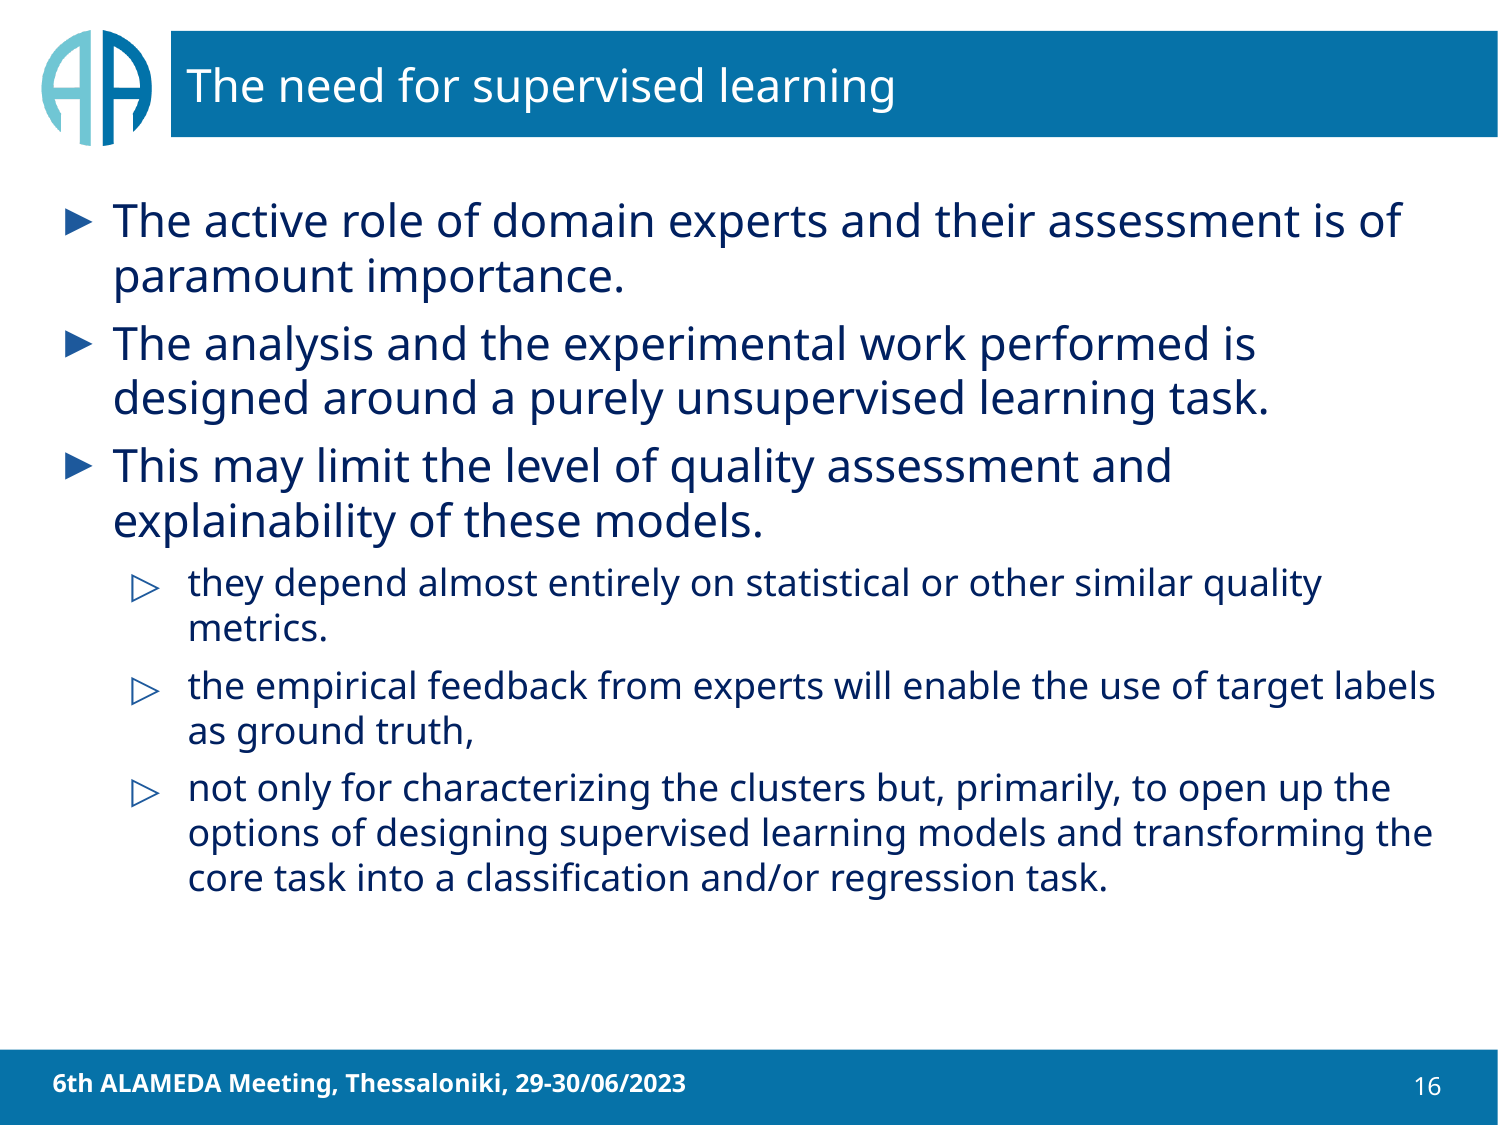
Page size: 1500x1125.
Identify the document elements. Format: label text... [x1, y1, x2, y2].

title The need for supervised learning [171, 30, 1498, 138]
footer 6th ALAMEDA Meeting, Thessaloniki, 29-30/06/2023 [37, 1052, 764, 1113]
picture [111, 100, 152, 146]
picture [114, 47, 139, 87]
picture [41, 30, 102, 146]
slide_number 16 [1397, 1057, 1458, 1118]
picture [108, 30, 152, 76]
list The active role of domain experts and their assessment is of paramount importance. The analysis and the experimental work performed is designed around a purely unsupervised learning task. This may limit the level of quality assessment and explainability of these models. they depend almost entirely on statistical or other similar quality metrics. the empirical feedback from experts will enable the use of target labels as ground truth, not only for characterizing the clusters but, primarily, to open up the options of designing supervised learning models and transforming the core task into a classification and/or regression task. [41, 184, 1459, 1024]
